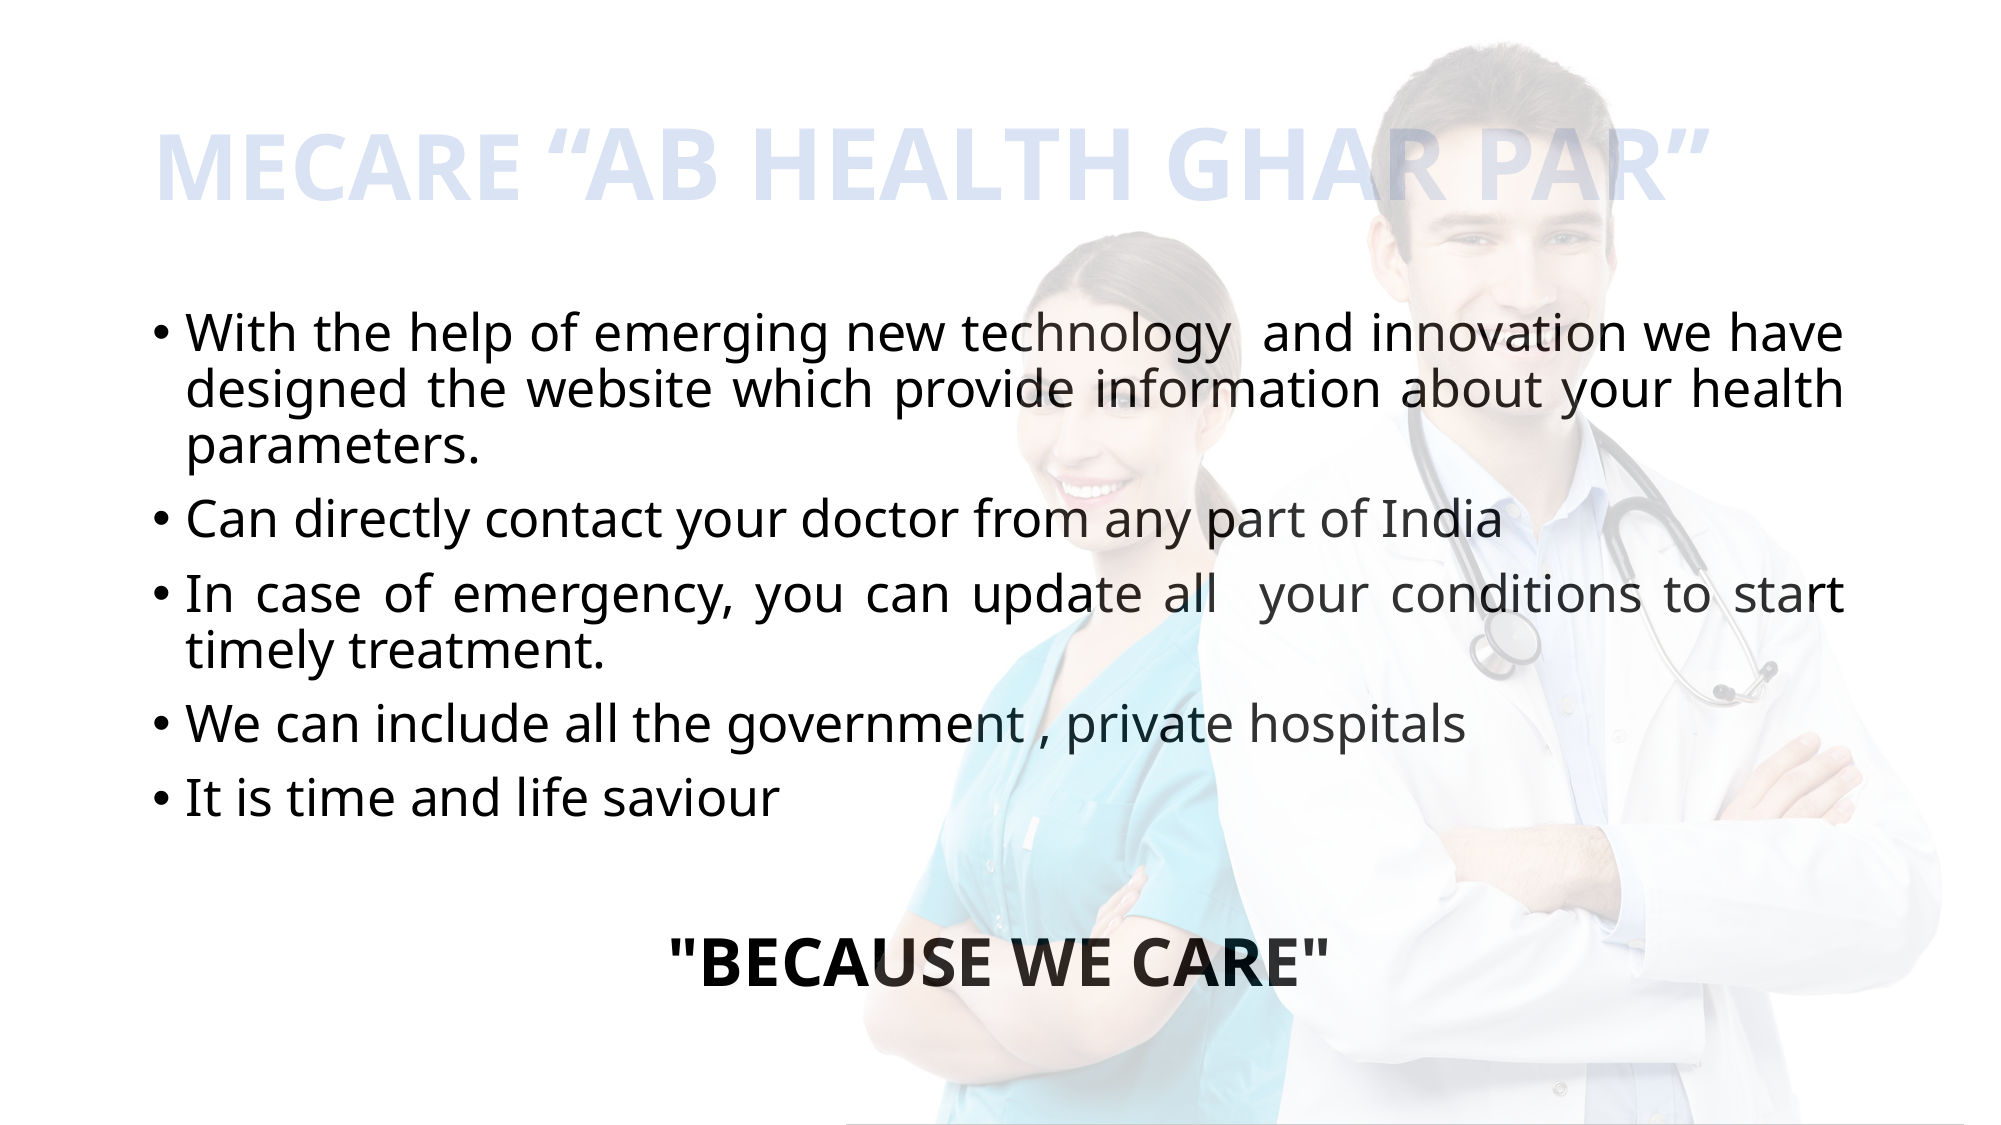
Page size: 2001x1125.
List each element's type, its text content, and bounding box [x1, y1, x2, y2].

title MECARE “AB HEALTH GHAR PAR” [137, 59, 846, 278]
picture [846, 0, 1964, 1125]
list With the help of emerging new technology and innovation we have designed the website which provide information about your health parameters. Can directly contact your doctor from any part of India In case of emergency, you can update all your conditions to start timely treatment. We can include all the government , private hospitals It is time and life saviour "BECAUSE WE CARE" [137, 299, 846, 1014]
